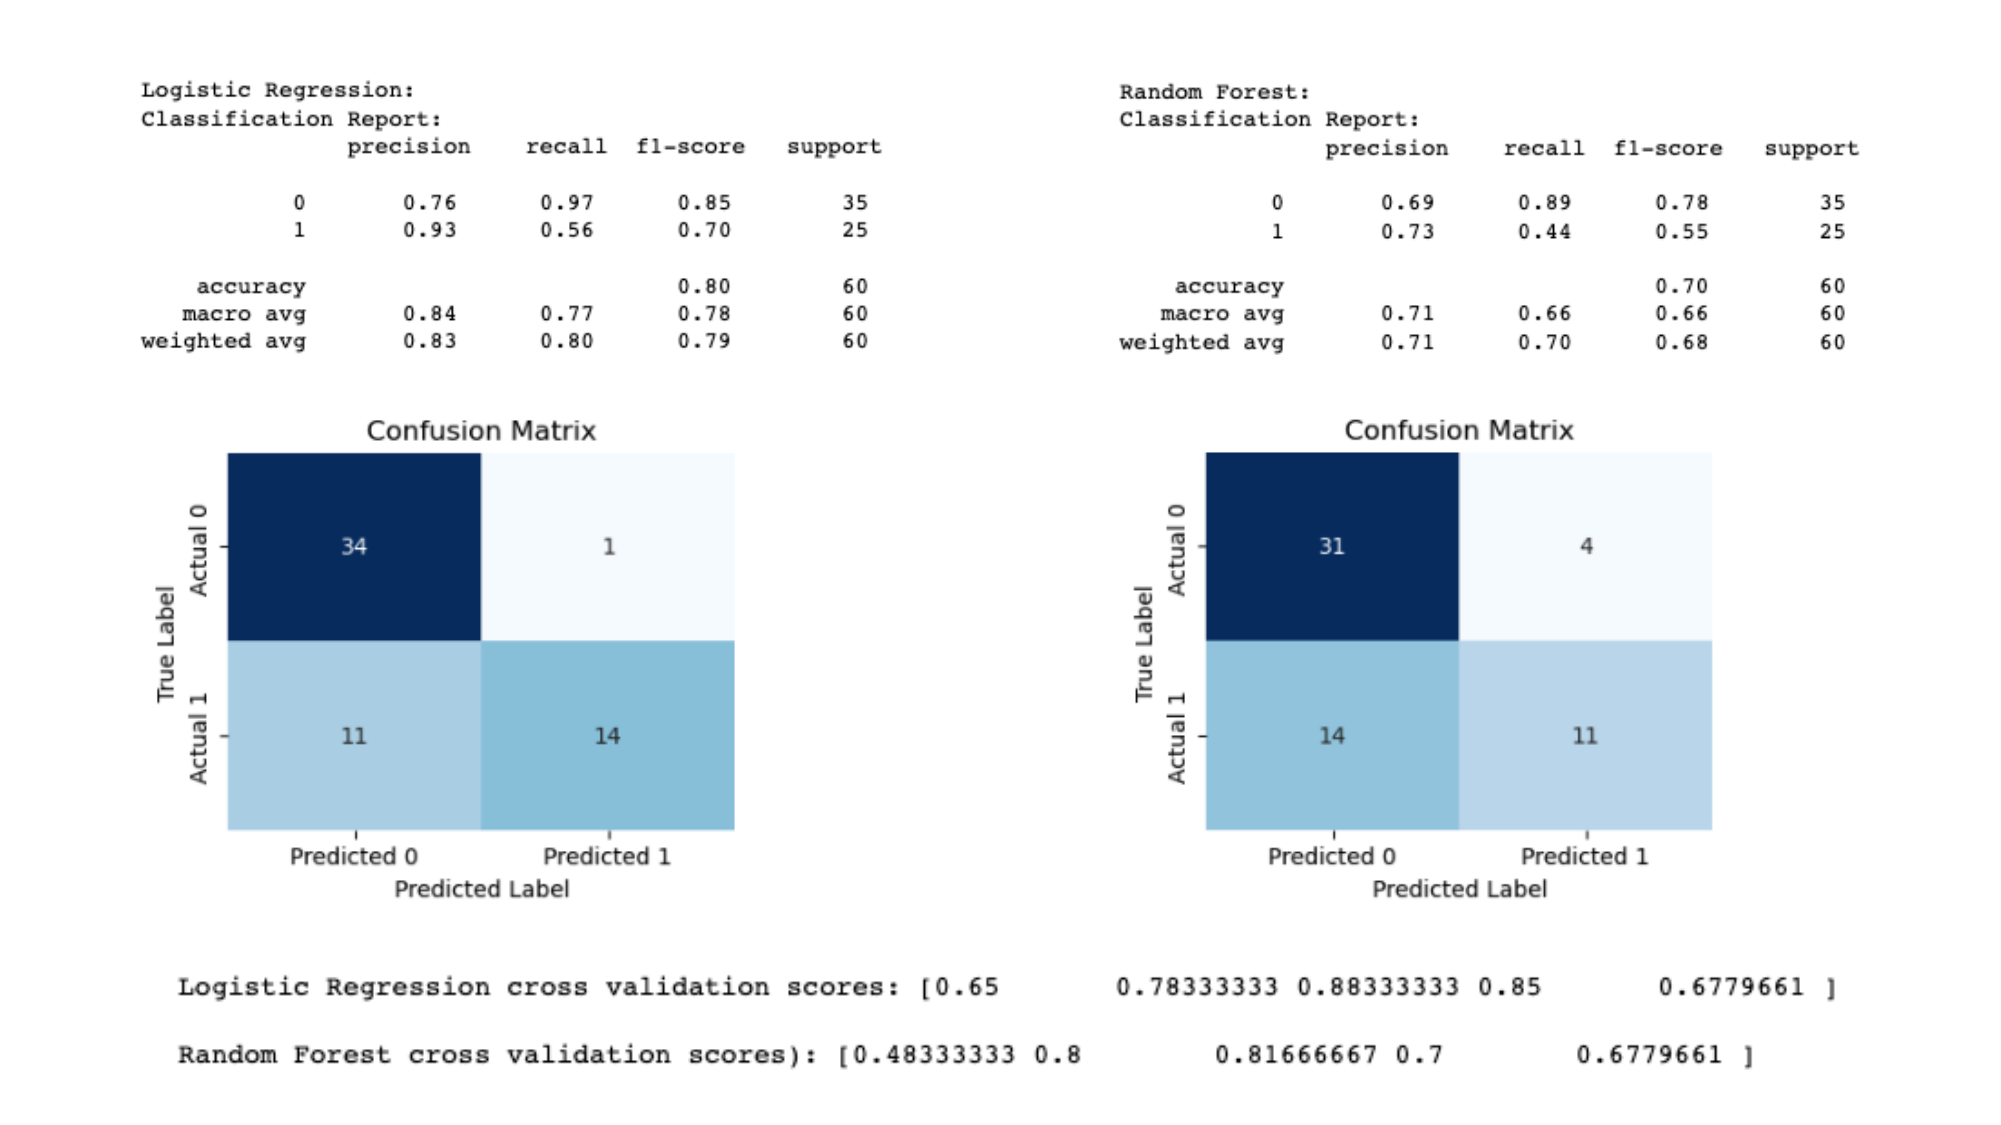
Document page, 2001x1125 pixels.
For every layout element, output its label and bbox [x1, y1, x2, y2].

picture [1098, 61, 1884, 930]
picture [116, 68, 902, 930]
picture [149, 954, 1850, 1094]
